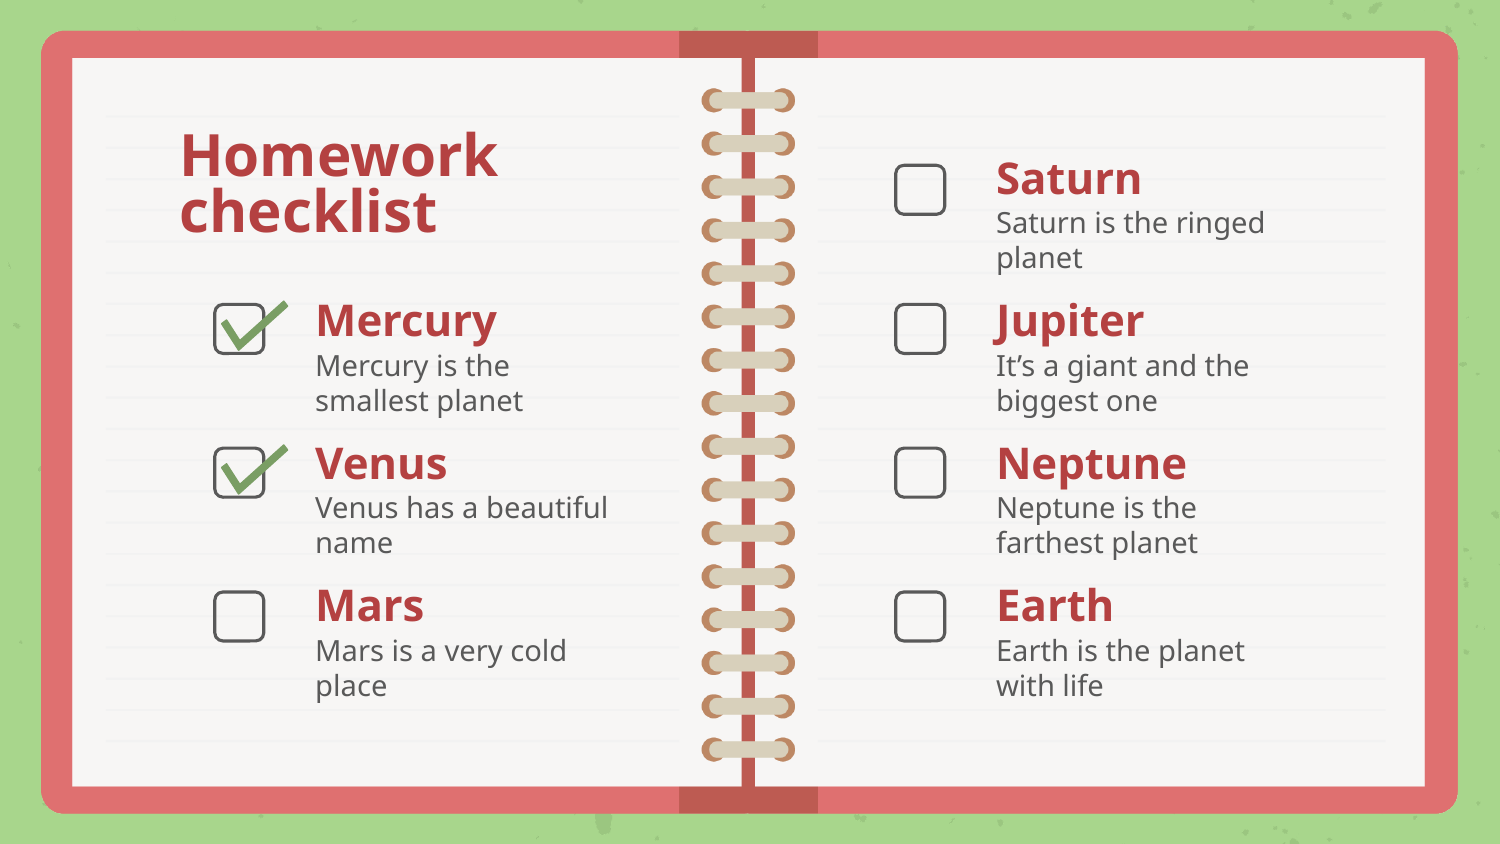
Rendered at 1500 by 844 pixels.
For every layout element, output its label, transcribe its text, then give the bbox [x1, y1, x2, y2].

text_box [221, 301, 288, 351]
picture [41, 30, 1458, 814]
text_box [895, 304, 945, 354]
subtitle Venus [300, 433, 625, 491]
subtitle Saturn is the ringed planet [981, 206, 1306, 277]
subtitle Neptune is the farthest planet [981, 491, 1306, 563]
title Homework checklist [164, 116, 670, 272]
subtitle Earth is the planet with life [981, 634, 1306, 705]
subtitle Venus has a beautiful name [300, 491, 625, 563]
text_box [221, 445, 288, 494]
subtitle Mercury [300, 290, 625, 349]
subtitle Saturn [981, 147, 1306, 206]
subtitle Neptune [981, 433, 1306, 491]
subtitle It’s a giant and the biggest one [981, 348, 1306, 420]
subtitle Mercury is the smallest planet [300, 349, 625, 420]
text_box [214, 304, 264, 354]
subtitle Jupiter [981, 290, 1306, 348]
text_box [895, 591, 945, 641]
text_box [895, 448, 945, 498]
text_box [0, 0, 1500, 844]
subtitle Earth [981, 575, 1306, 634]
subtitle Mars [300, 575, 625, 634]
text_box [214, 591, 264, 641]
subtitle Mars is a very cold place [300, 634, 625, 705]
text_box [895, 165, 945, 215]
text_box [214, 448, 264, 498]
